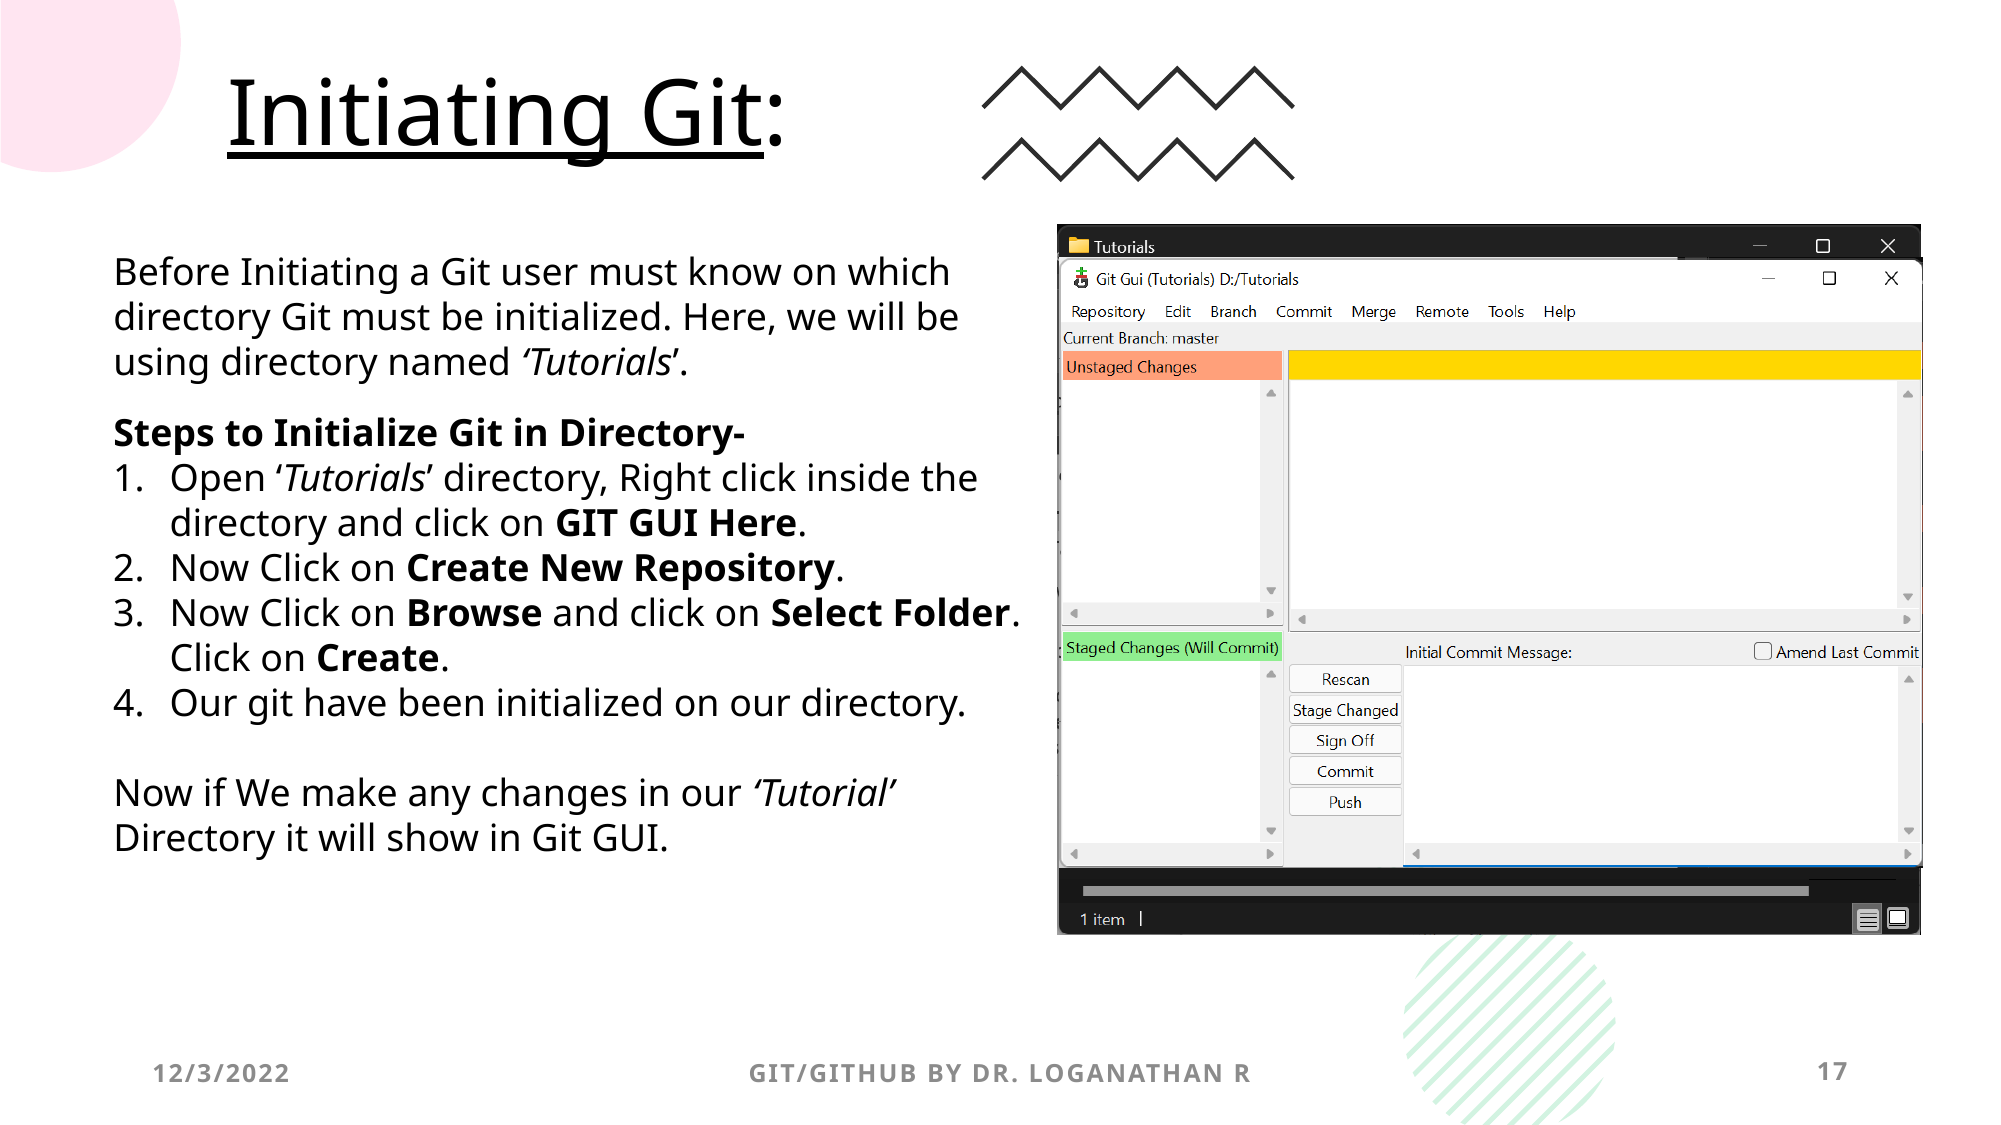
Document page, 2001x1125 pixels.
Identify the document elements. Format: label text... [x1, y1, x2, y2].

slide_number 17 [1412, 1042, 1863, 1103]
picture [1057, 224, 1923, 935]
footer Git/GitHub by Dr. Loganathan R [662, 1042, 1338, 1103]
text_box Before Initiating a Git user must know on which directory Git must be initialized. Here, we will be using directory named ‘Tutorials’. Steps to Initialize Git in Directory- Open ‘Tutorials’ directory, Right click inside the directory and click on GIT GUI Here. Now Click on Create New Repository. Now Click on Browse and click on Select Folder. Click on Create. Our git have been initialized on our directory. Now if We make any changes in our ‘Tutorial’ Directory it will show in Git GUI. [79, 240, 1052, 912]
title Initiating Git: [212, 58, 922, 182]
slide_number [137, 1042, 588, 1103]
